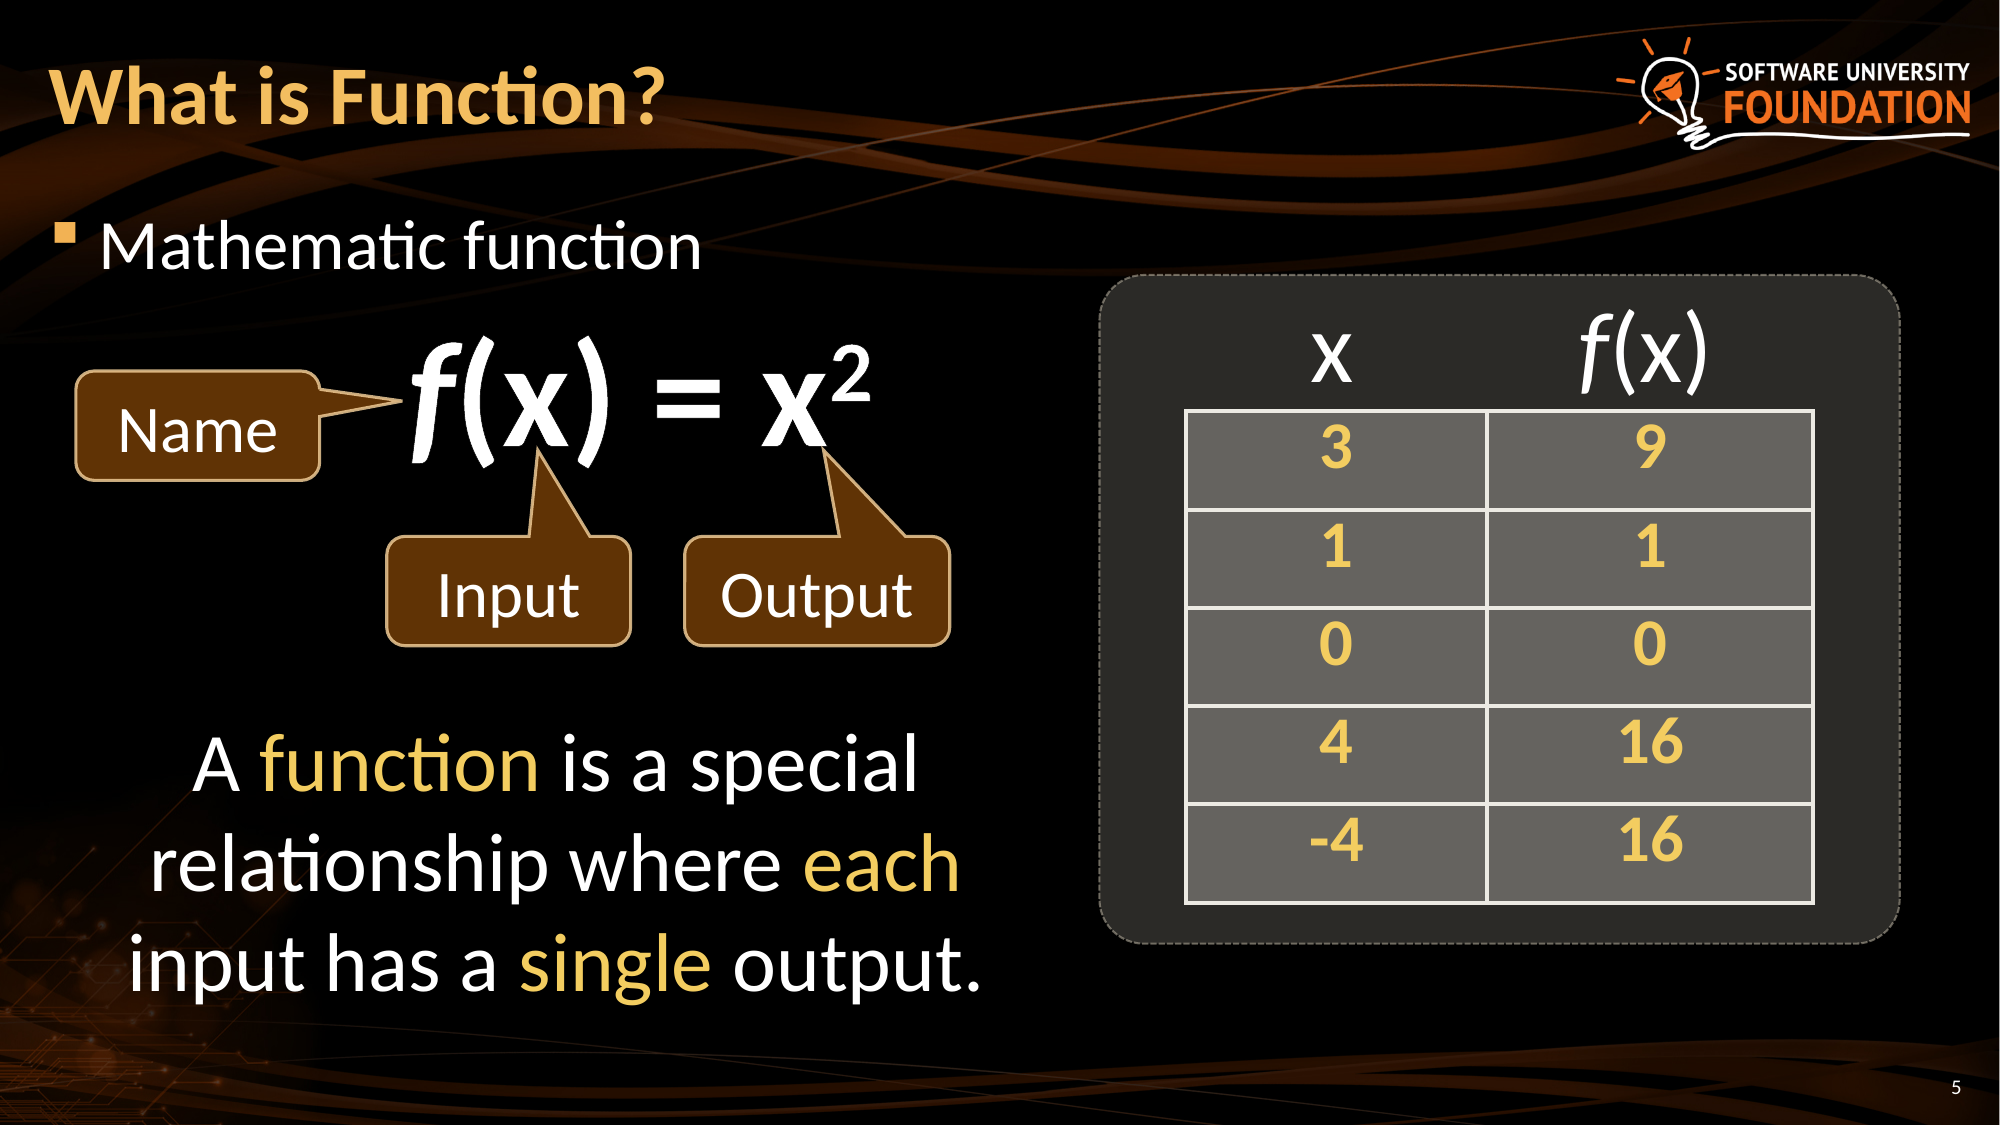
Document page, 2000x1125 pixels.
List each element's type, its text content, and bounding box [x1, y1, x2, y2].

table_cell -4 [1188, 806, 1485, 901]
text_box f(x) = x2 [392, 288, 889, 484]
text_box x [1219, 275, 1444, 410]
picture [0, 0, 2000, 1125]
list Mathematic function [31, 188, 1968, 1103]
text_box A function is a special relationship where each input has a single output. [88, 700, 1025, 1016]
table_header 3 [1188, 413, 1485, 508]
text_box Input [385, 447, 632, 647]
text_box [1099, 274, 1900, 944]
table_cell 1 [1489, 512, 1811, 606]
table_header 9 [1489, 413, 1811, 508]
text_box Output [683, 447, 951, 647]
table_cell 16 [1489, 806, 1811, 901]
table_cell 16 [1489, 708, 1811, 802]
text_box f(x) [1524, 275, 1768, 410]
table_cell 0 [1489, 610, 1811, 704]
table_cell 4 [1188, 708, 1485, 802]
title What is Function? [30, 6, 1602, 189]
table_cell 0 [1188, 610, 1485, 704]
table_cell 1 [1188, 512, 1485, 606]
text_box Name [74, 369, 403, 482]
